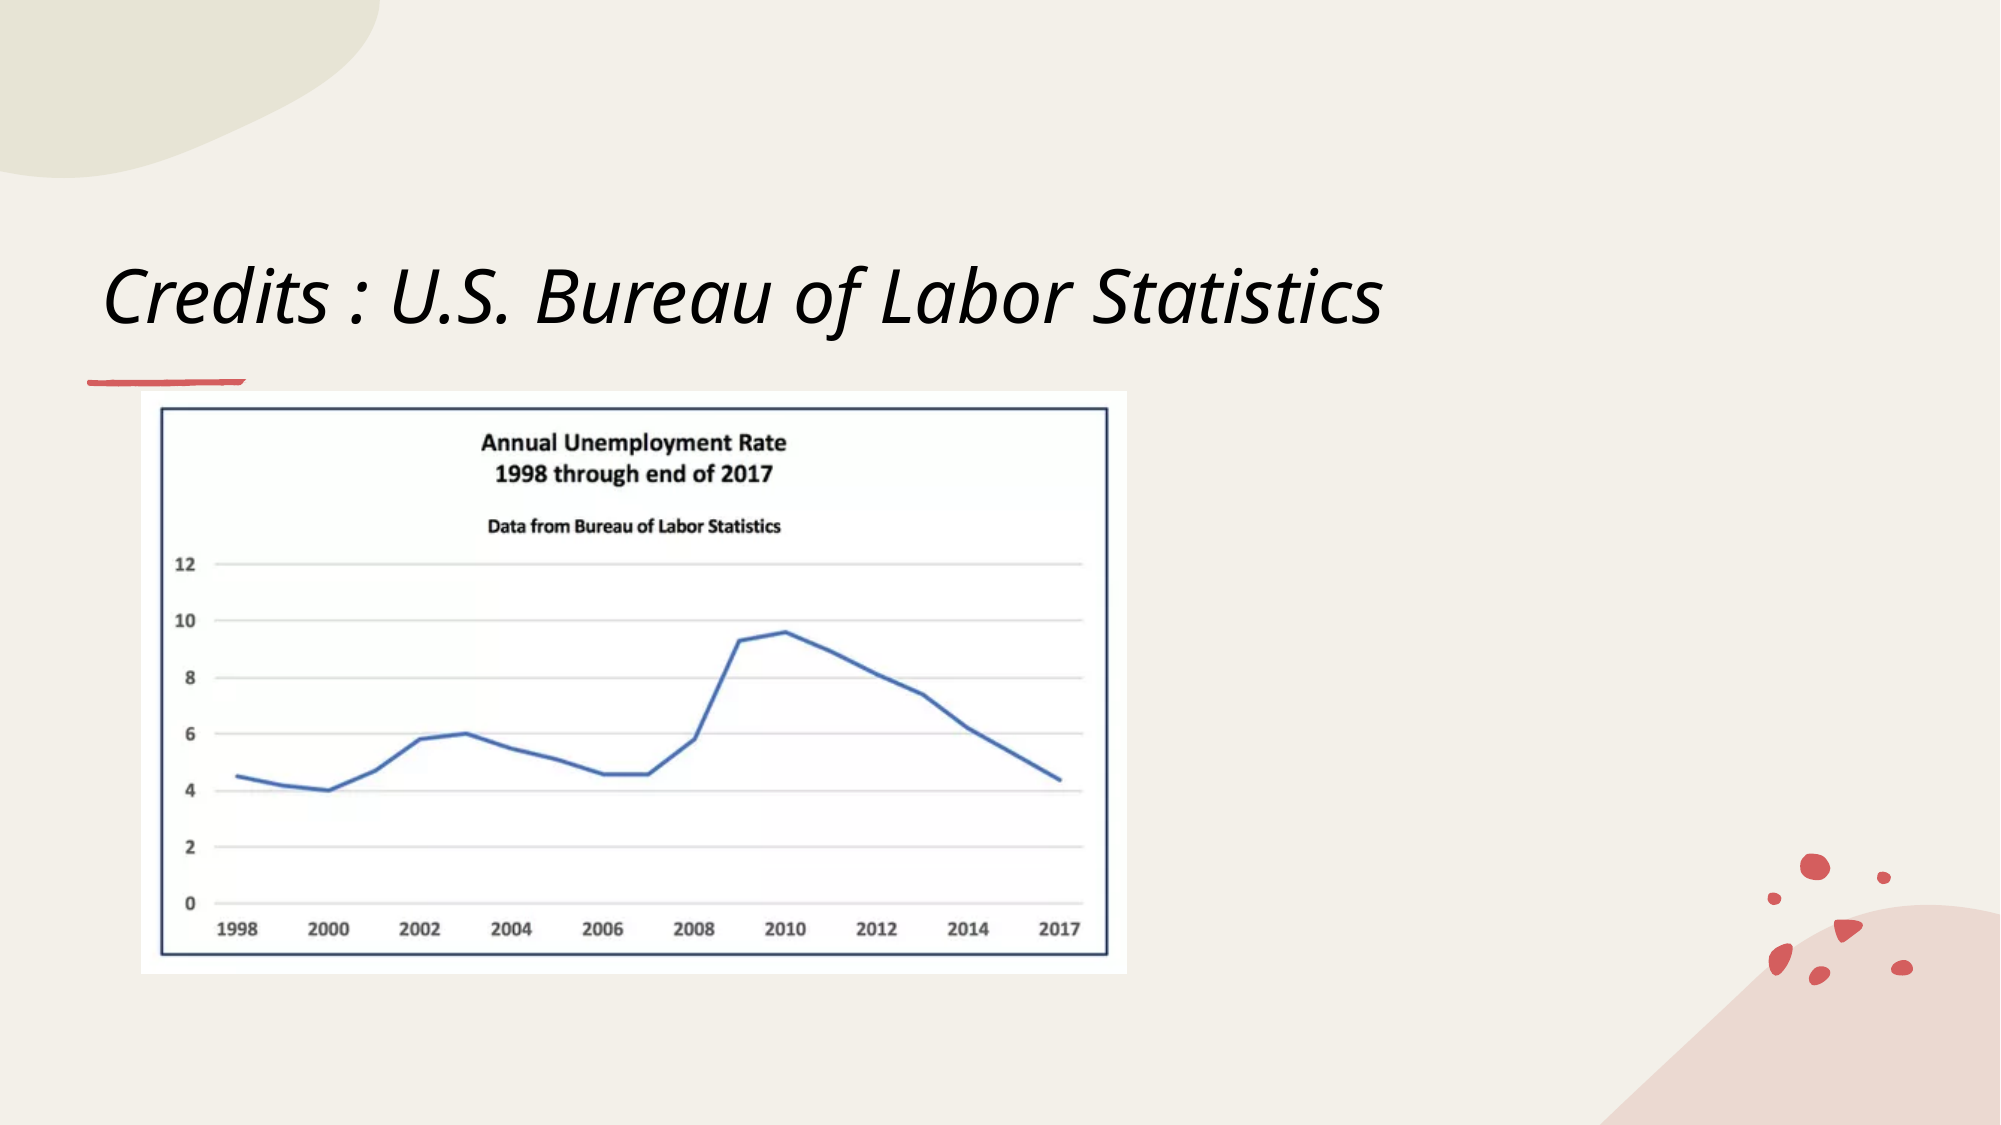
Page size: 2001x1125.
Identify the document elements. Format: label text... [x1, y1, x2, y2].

title Credits : U.S. Bureau of Labor Statistics [86, 129, 1740, 347]
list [141, 391, 1127, 974]
